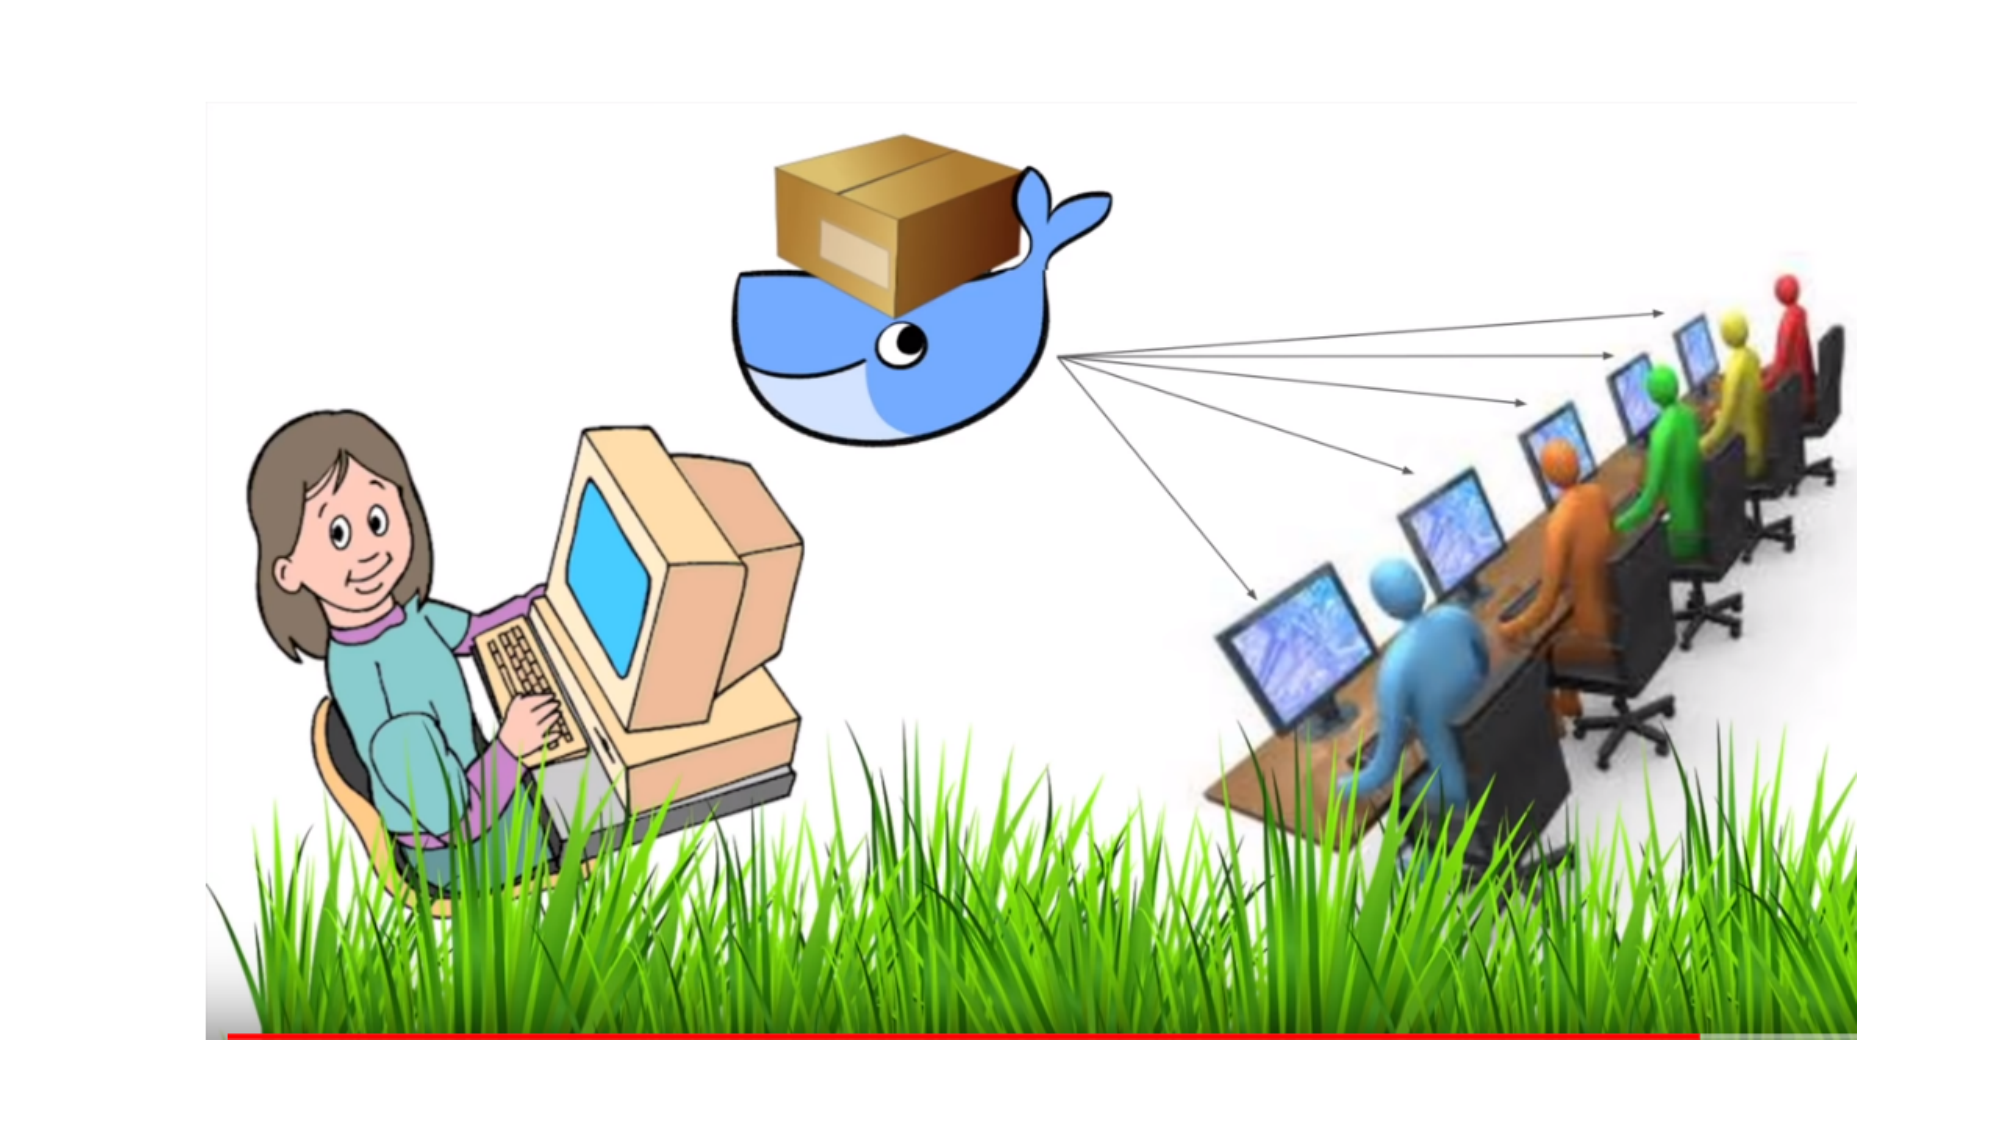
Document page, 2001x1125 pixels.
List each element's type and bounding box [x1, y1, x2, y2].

picture [142, 85, 1858, 1040]
